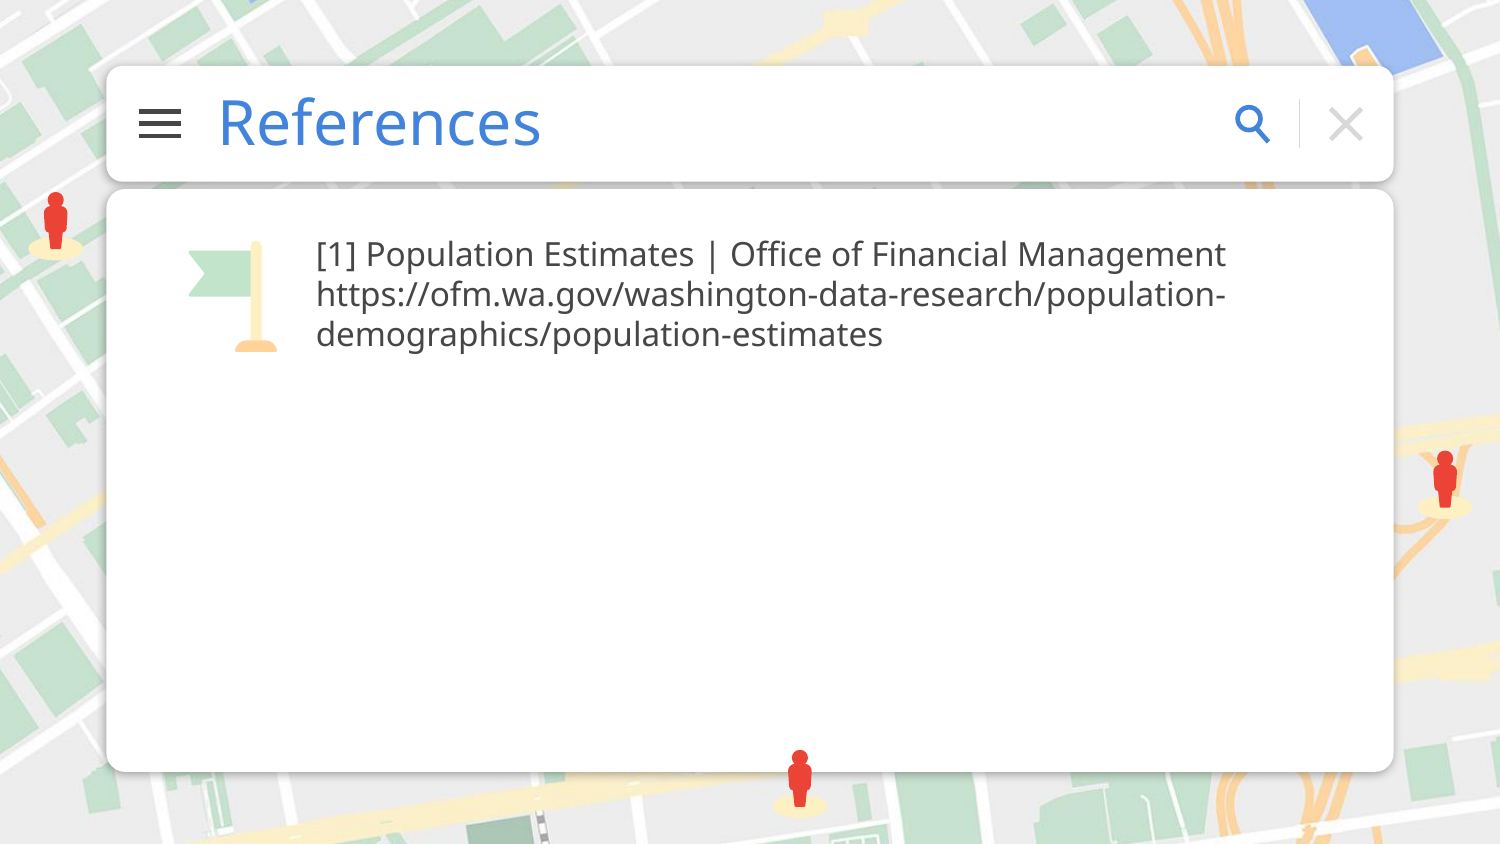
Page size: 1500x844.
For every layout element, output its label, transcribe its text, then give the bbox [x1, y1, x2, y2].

picture [0, 0, 1500, 844]
subtitle [1] Population Estimates | Office of Financial Management https://ofm.wa.gov/washington-data-research/population-demographics/population-estimates [315, 232, 1336, 352]
title References [217, 83, 1382, 162]
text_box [188, 240, 278, 353]
